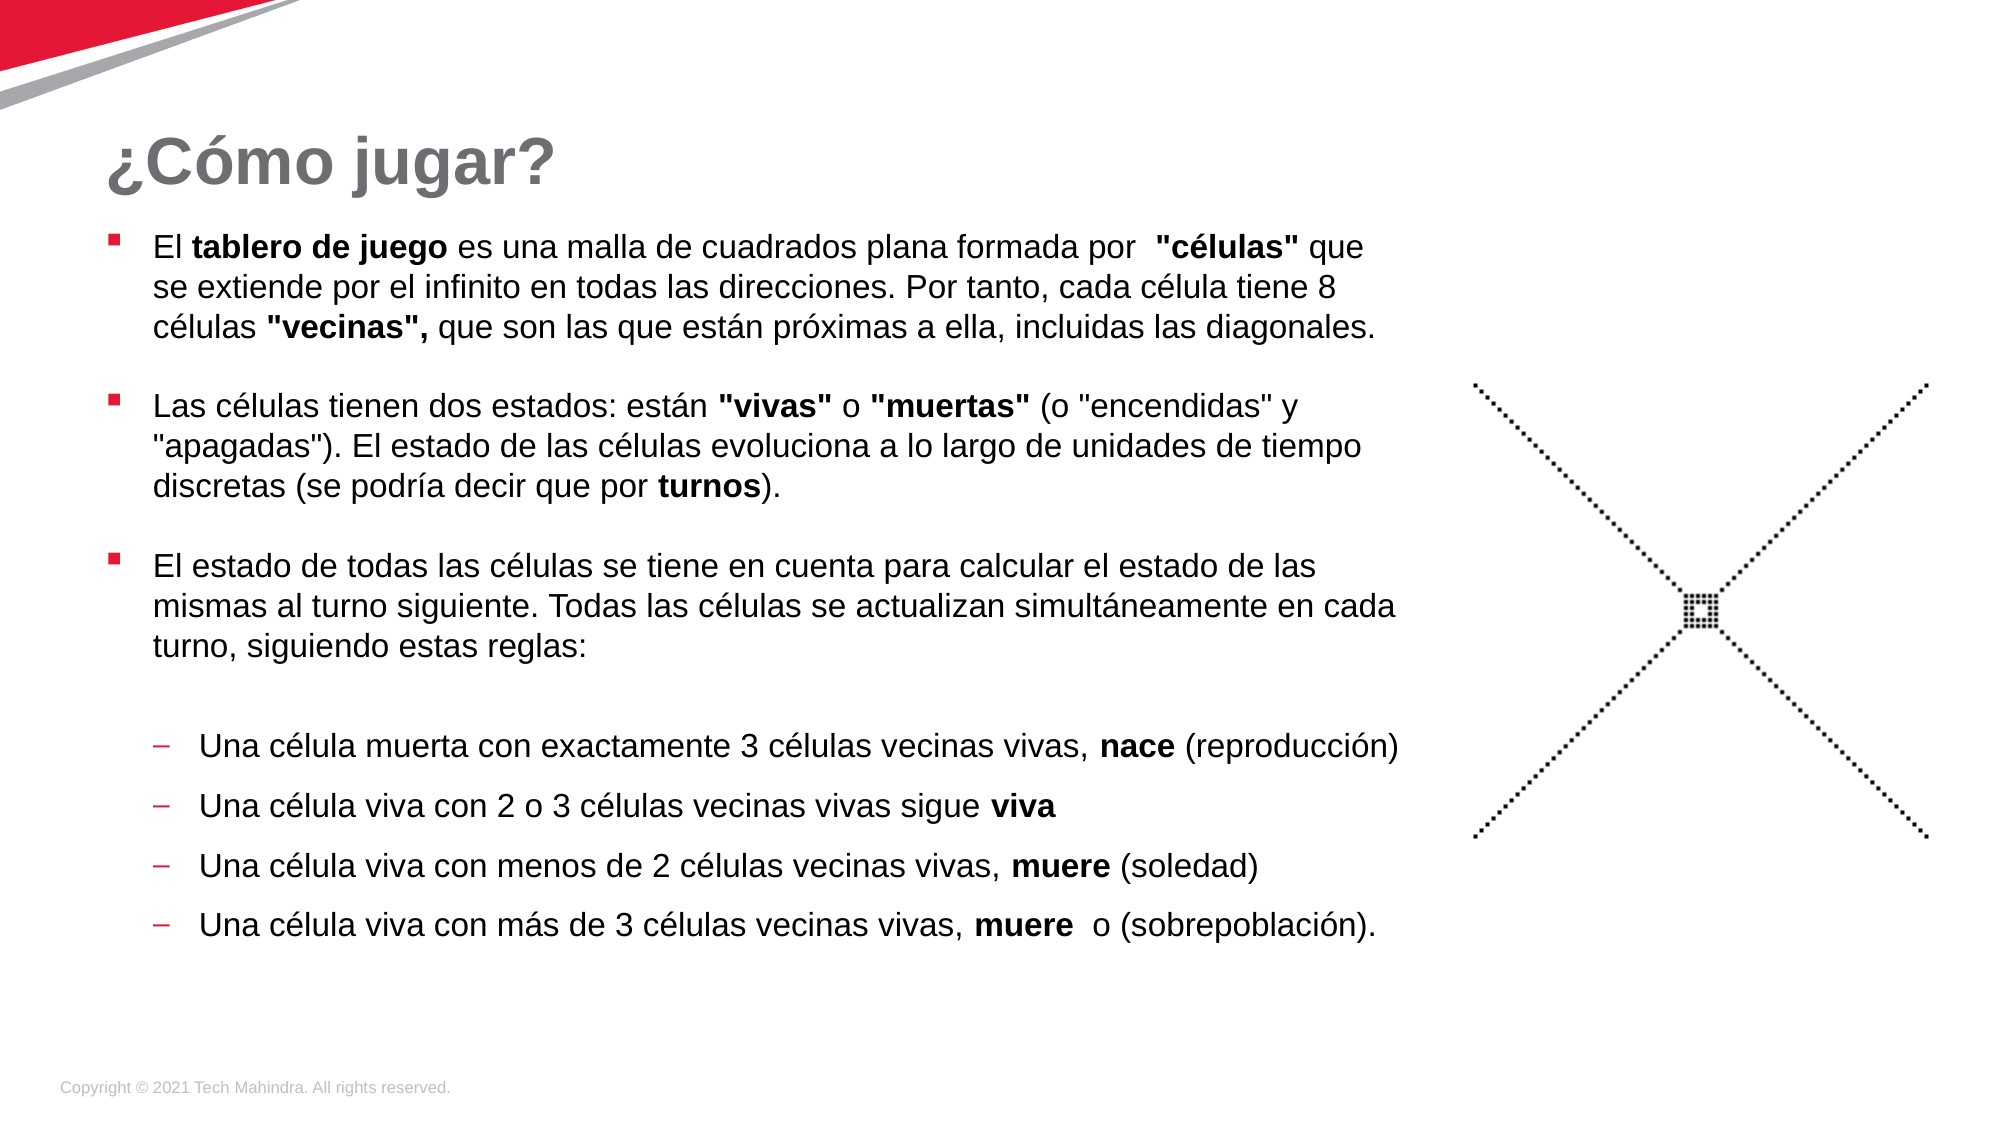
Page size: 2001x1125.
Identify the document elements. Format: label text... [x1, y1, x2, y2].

list El tablero de juego es una malla de cuadrados plana formada por "células" que se extiende por el infinito en todas las direcciones. Por tanto, cada célula tiene 8 células "vecinas", que son las que están próximas a ella, incluidas las diagonales. Las células tienen dos estados: están "vivas" o "muertas" (o "encendidas" y "apagadas"). El estado de las células evoluciona a lo largo de unidades de tiempo discretas (se podría decir que por turnos). El estado de todas las células se tiene en cuenta para calcular el estado de las mismas al turno siguiente. Todas las células se actualizan simultáneamente en cada turno, siguiendo estas reglas: Una célula muerta con exactamente 3 células vecinas vivas, nace (reproducción) Una célula viva con 2 o 3 células vecinas vivas sigue viva Una célula viva con menos de 2 células vecinas vivas, muere (soledad) Una célula viva con más de 3 células vecinas vivas, muere o (sobrepoblación). [104, 224, 1401, 993]
picture [0, 0, 303, 110]
title ¿Cómo jugar? [104, 117, 1905, 199]
picture [1462, 372, 1936, 846]
